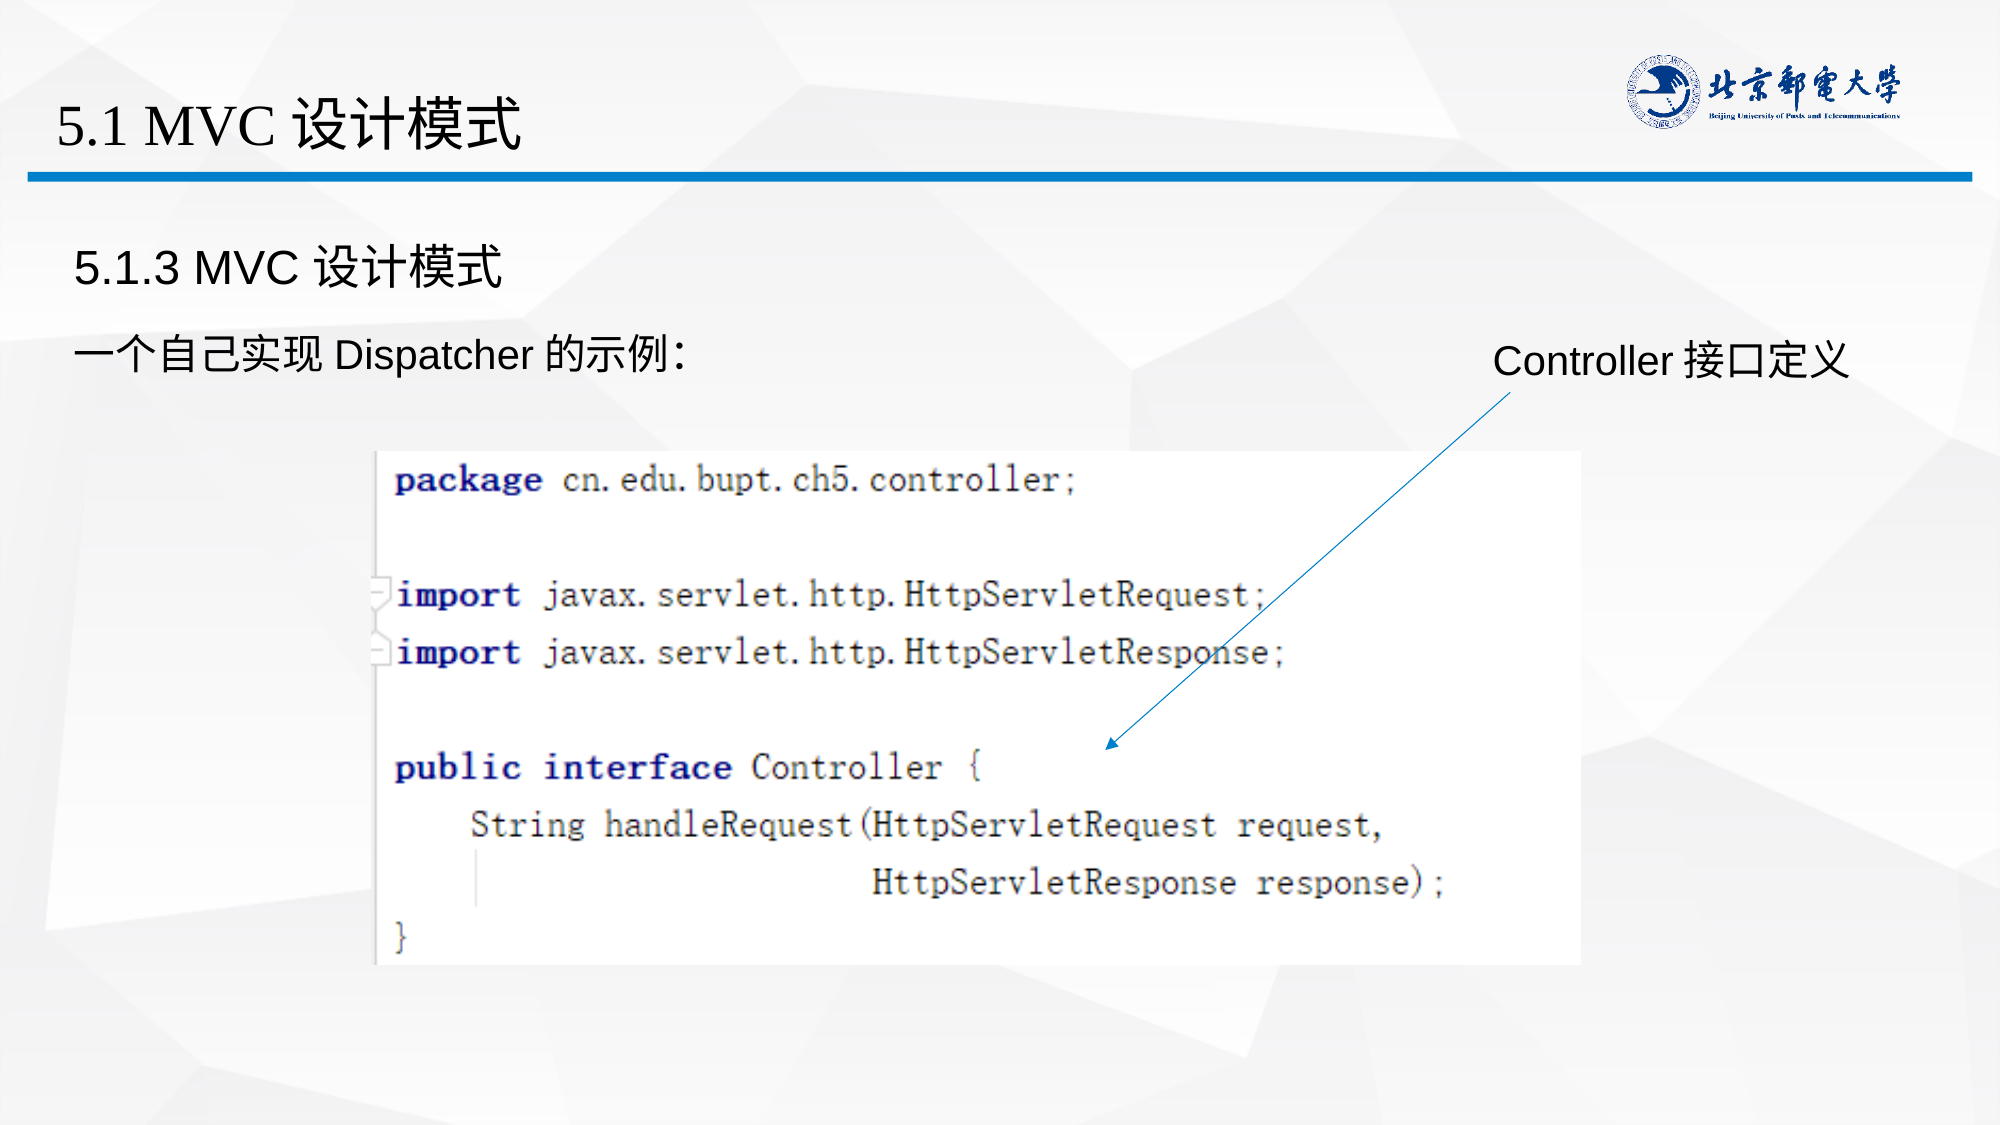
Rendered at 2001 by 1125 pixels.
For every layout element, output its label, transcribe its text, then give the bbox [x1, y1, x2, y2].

picture [0, 0, 2000, 1125]
title 5.1 MVC设计模式 [41, 52, 1188, 200]
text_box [1105, 392, 1511, 750]
text_box Controller接口定义 [1477, 301, 1872, 392]
text_box 5.1.3 MVC设计模式 一个自己实现Dispatcher的示例： [40, 200, 1796, 469]
